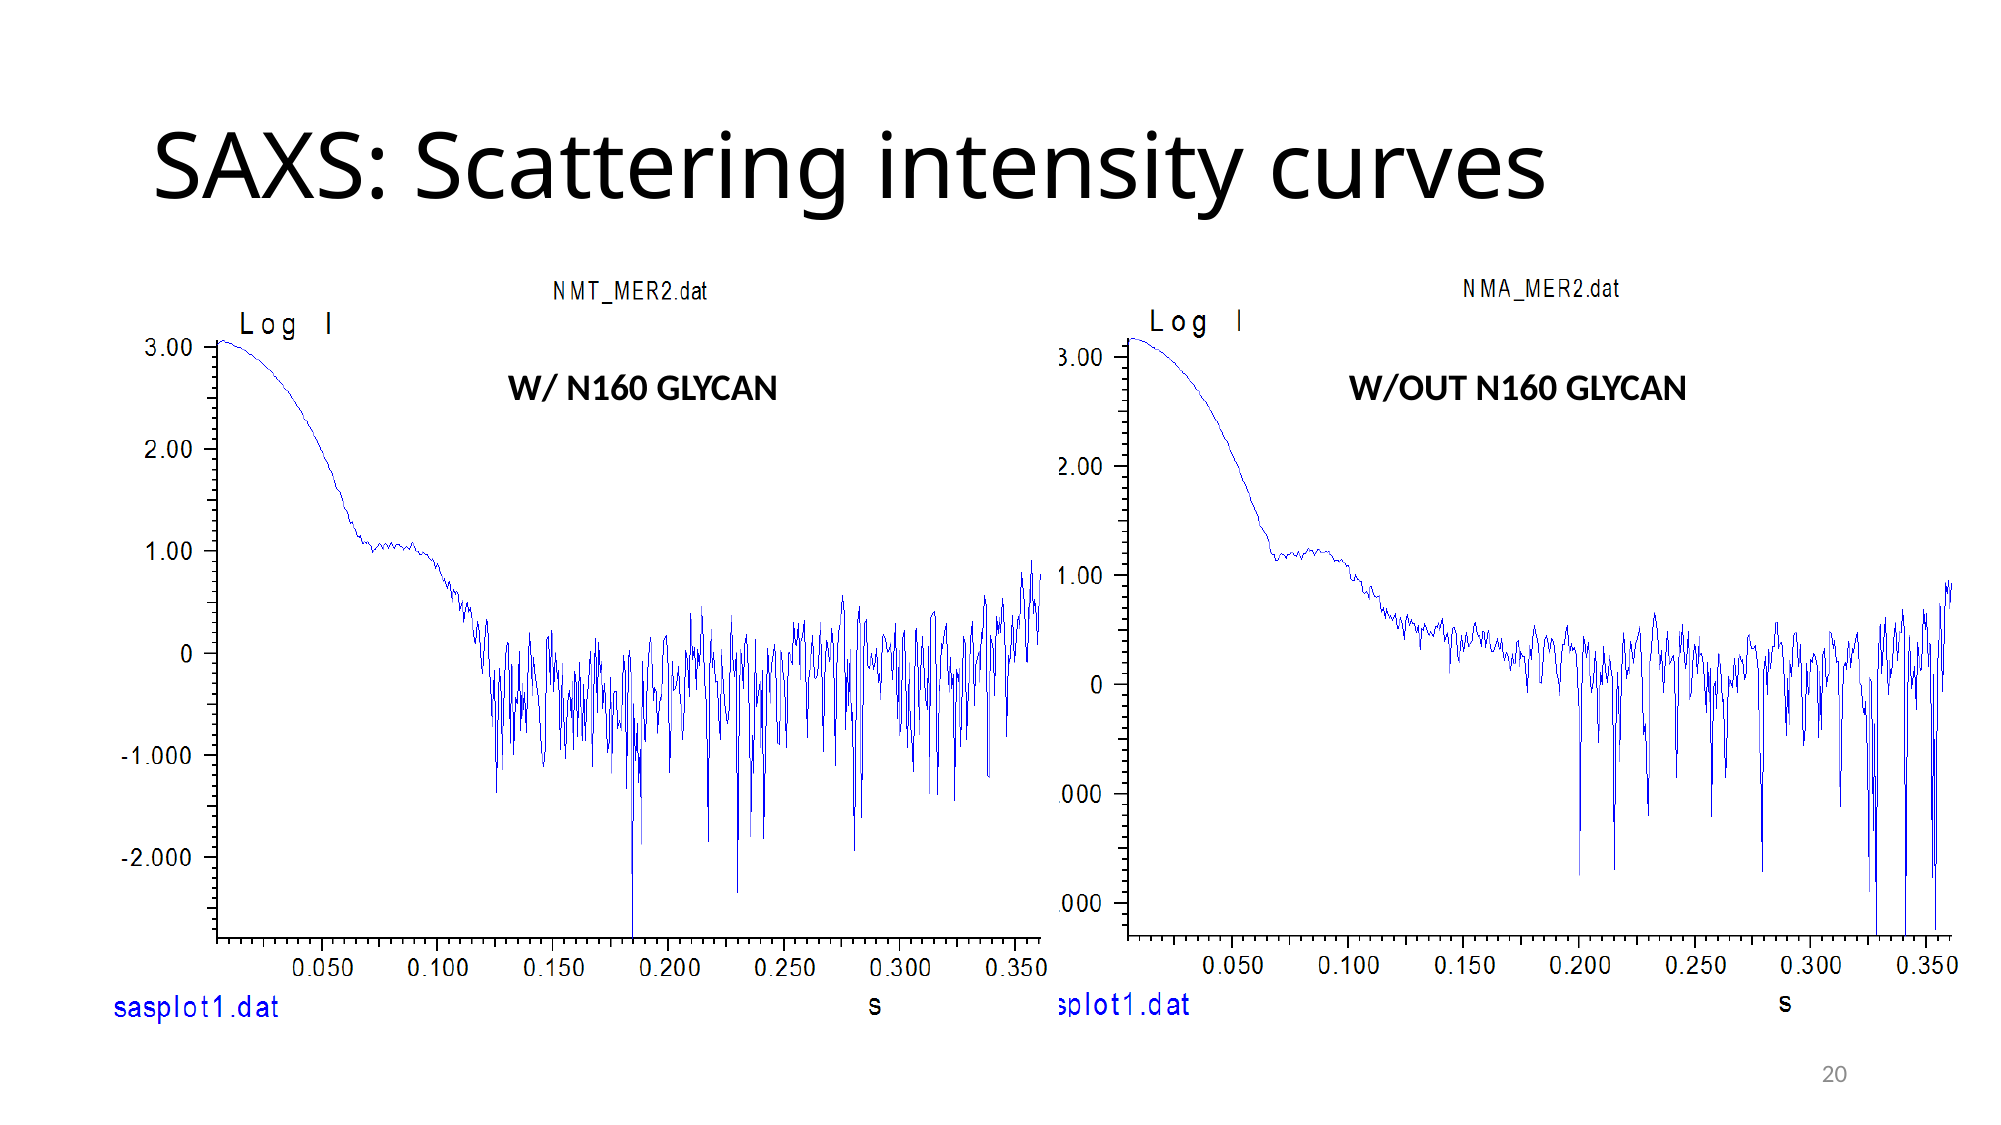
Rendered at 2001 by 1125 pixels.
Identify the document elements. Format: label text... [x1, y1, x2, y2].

picture [104, 269, 2000, 1026]
slide_number 20 [1412, 1042, 1863, 1103]
title SAXS: Scattering intensity curves [137, 59, 1863, 269]
